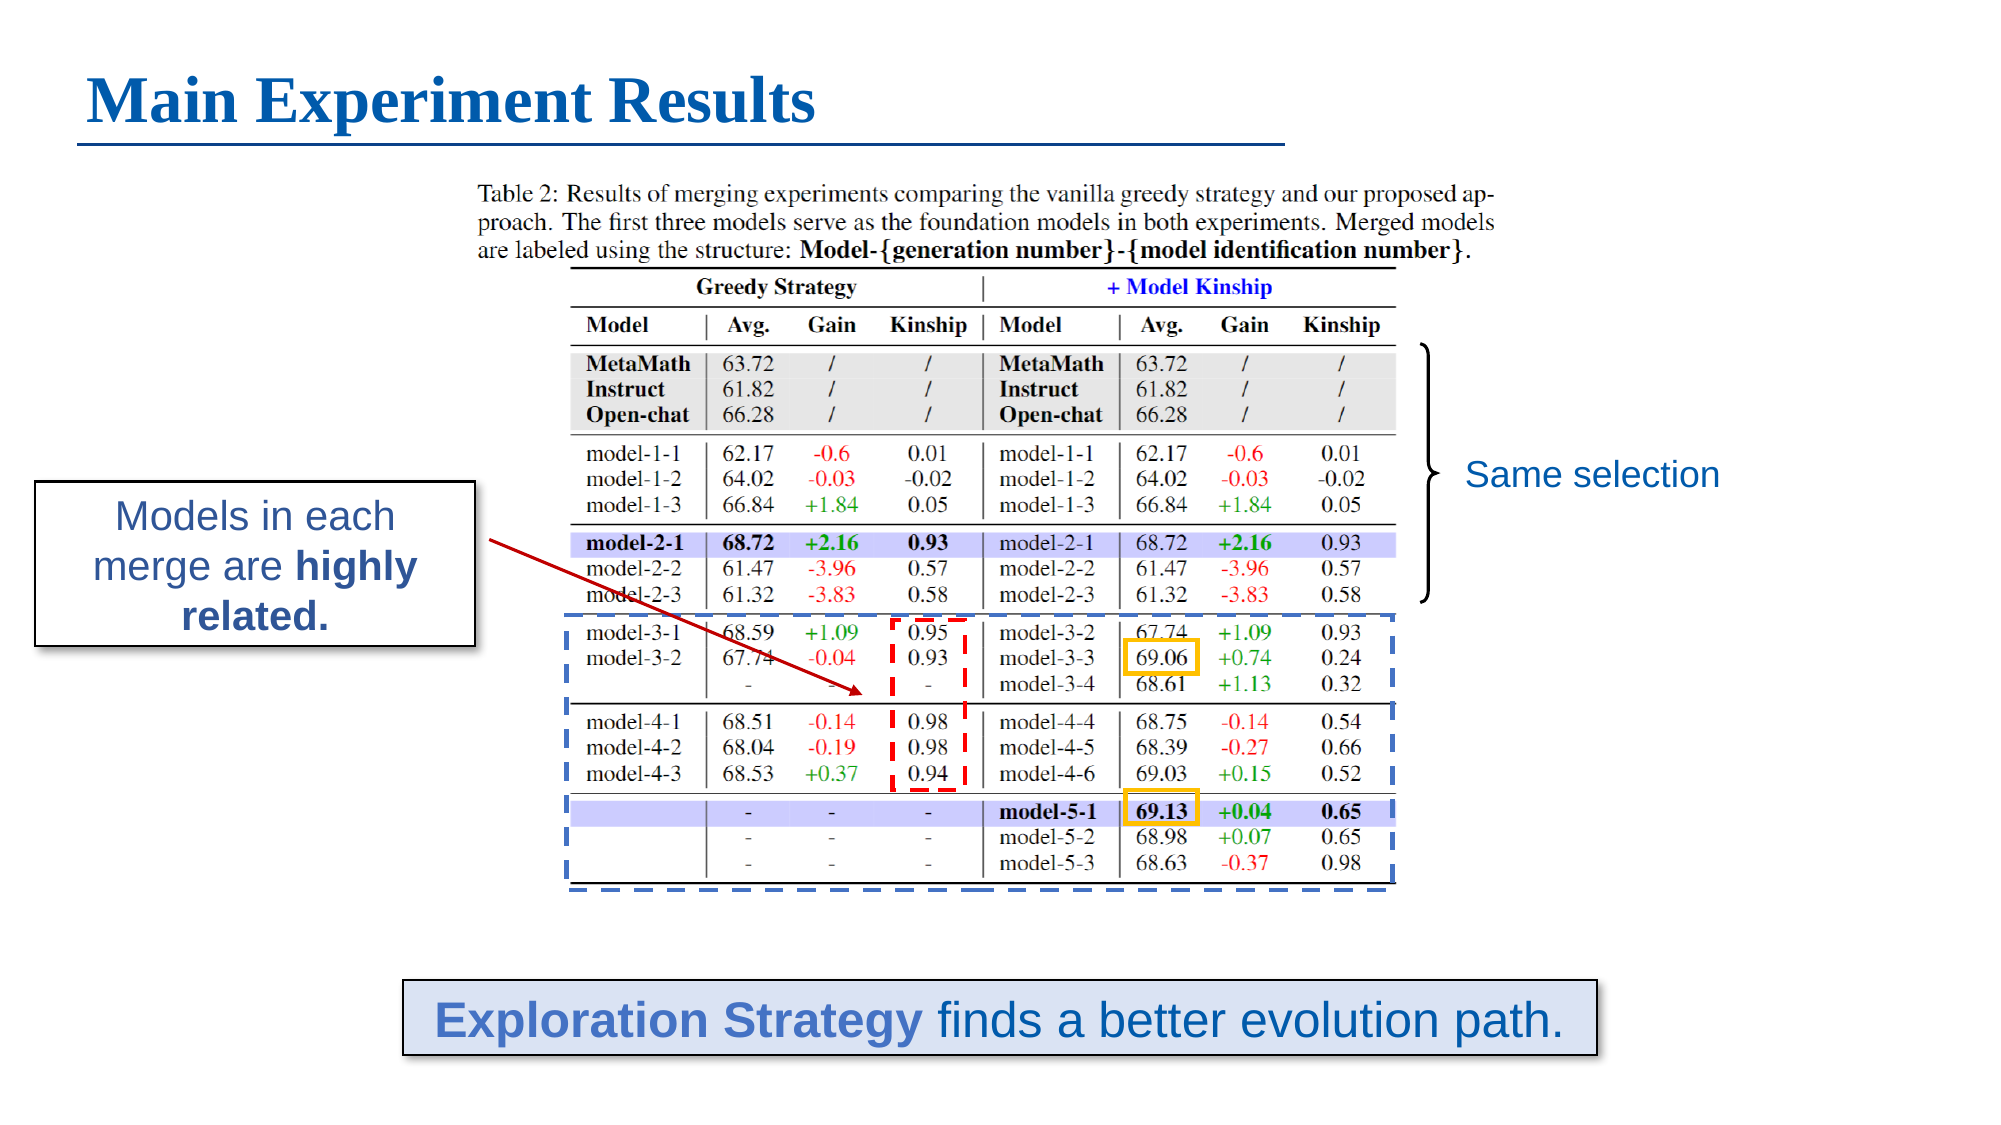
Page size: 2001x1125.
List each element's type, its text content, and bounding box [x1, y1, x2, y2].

text_box Exploration Strategy finds a better evolution path. [402, 979, 1598, 1056]
text_box Models in each merge are highly related. [34, 480, 469, 647]
picture [469, 171, 1501, 900]
text_box Main Experiment Results [59, 48, 846, 144]
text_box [489, 539, 863, 695]
text_box Same selection [1501, 442, 1794, 503]
